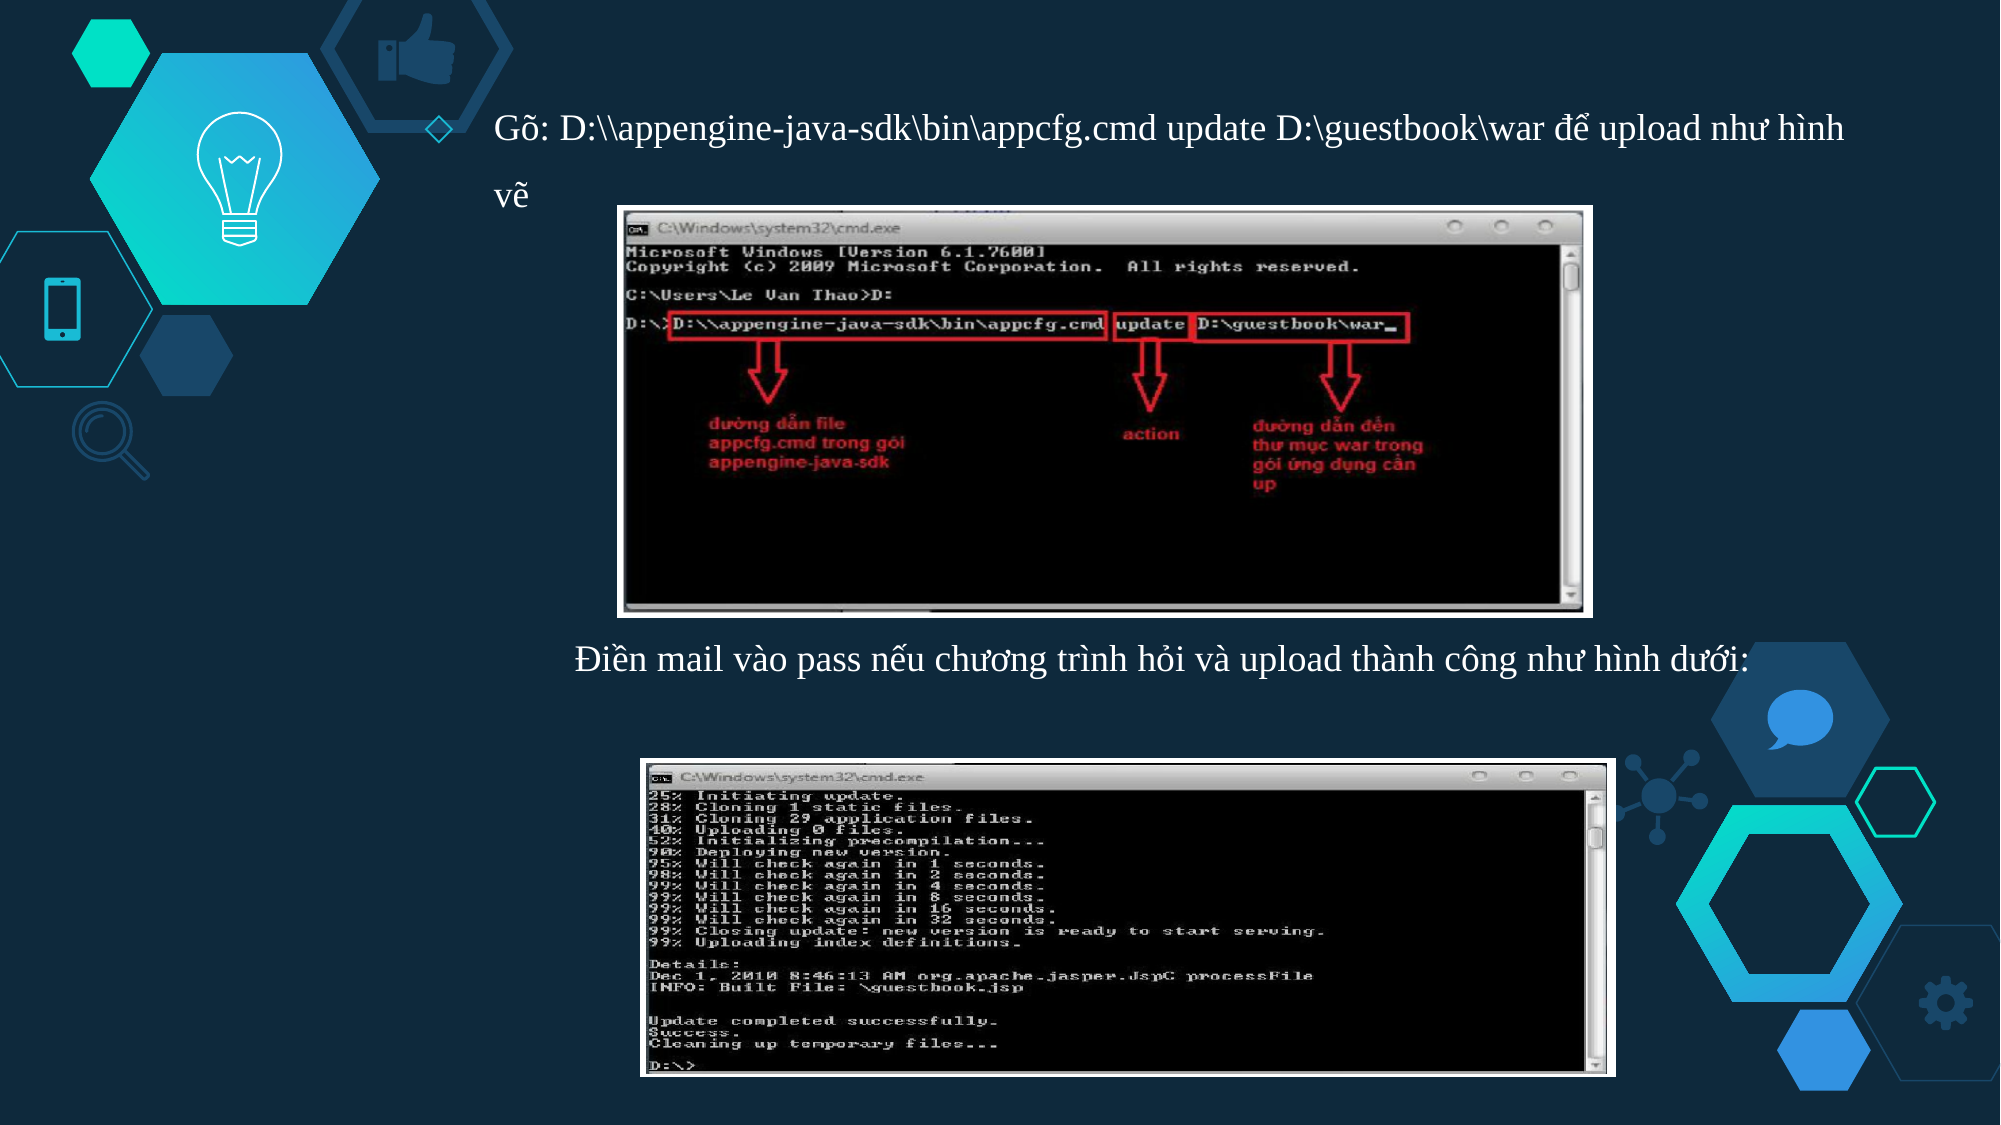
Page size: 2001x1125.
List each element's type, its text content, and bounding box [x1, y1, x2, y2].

picture [617, 205, 1593, 618]
picture [640, 757, 1616, 1077]
list Gõ: D:\\appengine-java-sdk\bin\appcfg.cmd update D:\guestbook\war để upload như hình vẽ Điền mail vào pass nếu chương trình hỏi và upload thành công như hình dưới: [378, 64, 1878, 1033]
